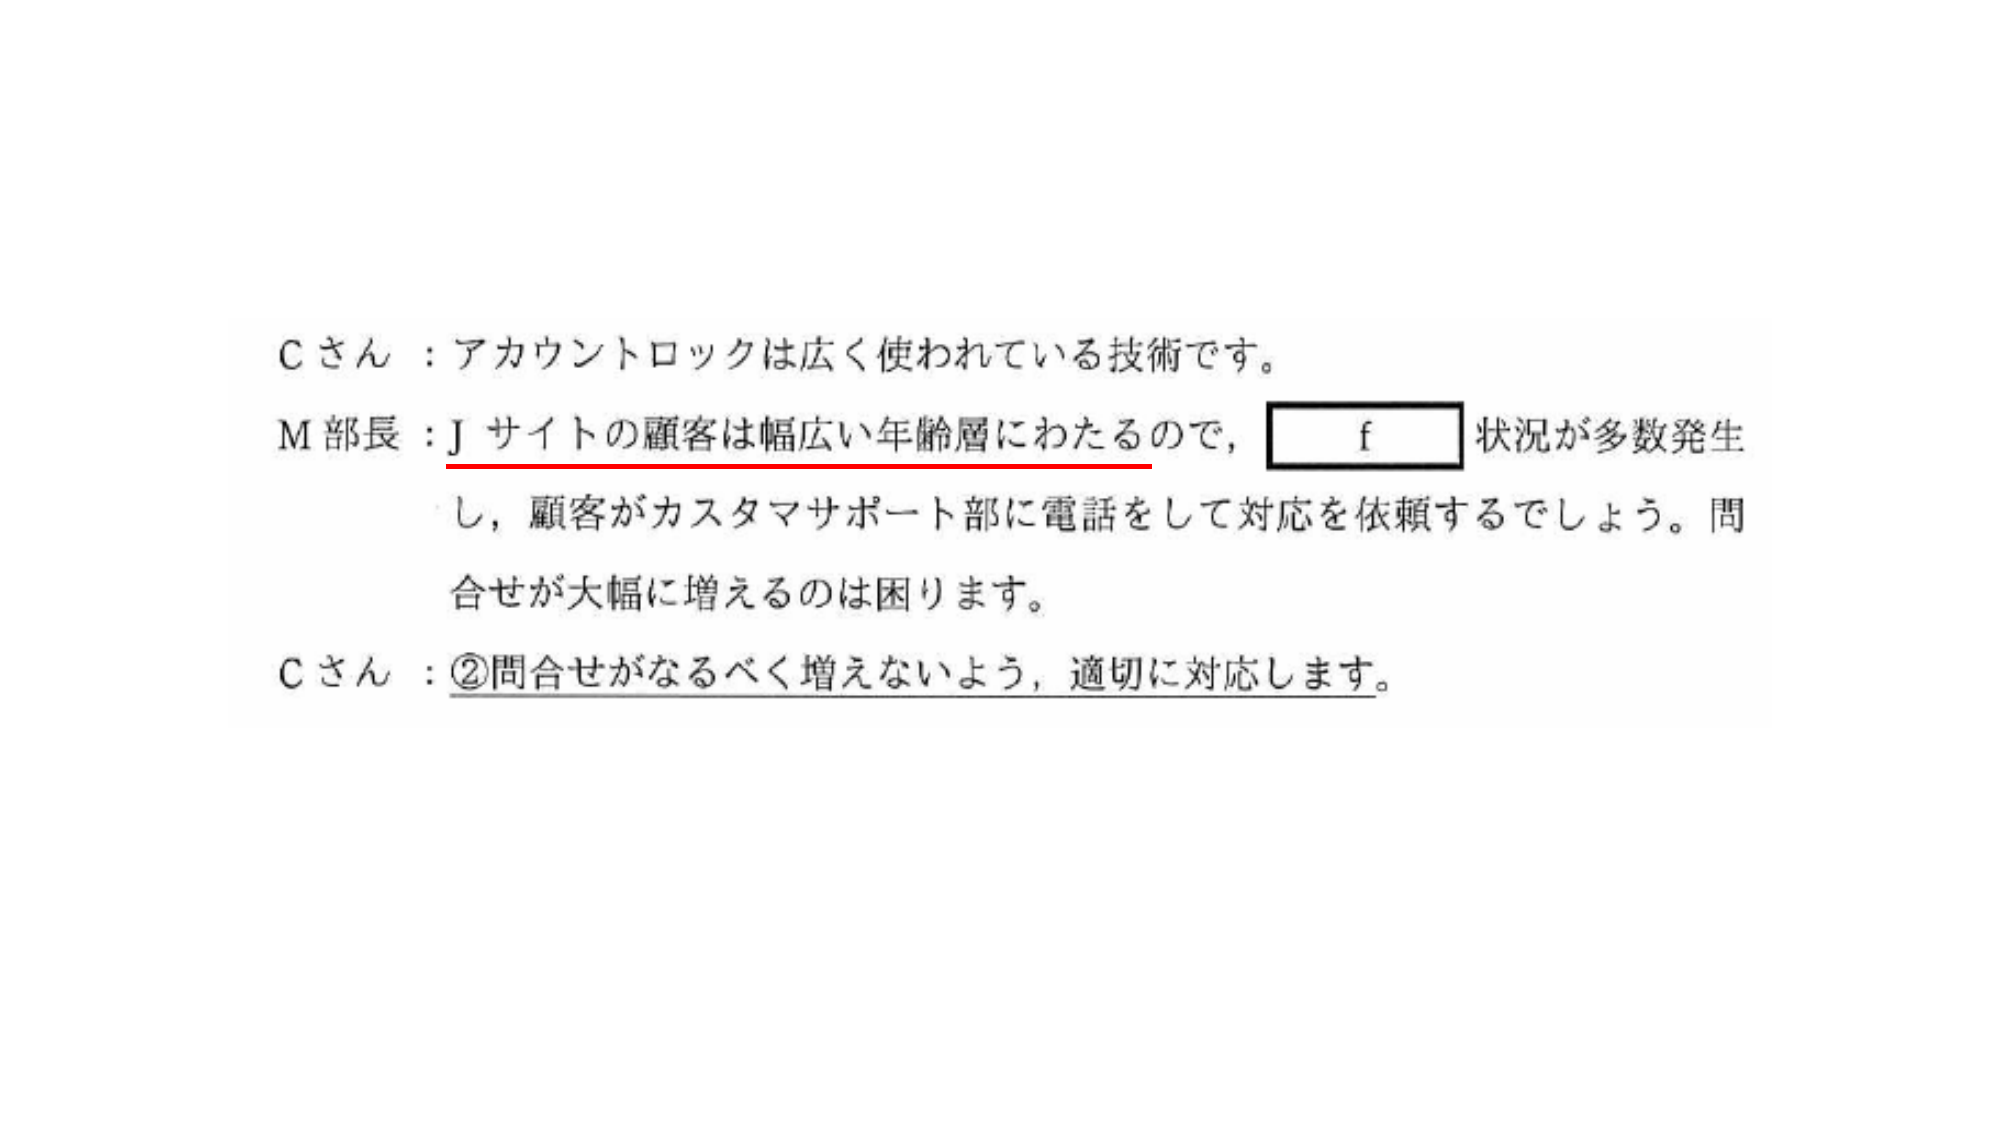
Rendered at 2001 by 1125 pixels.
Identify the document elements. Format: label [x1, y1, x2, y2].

text_box [228, 318, 1772, 729]
